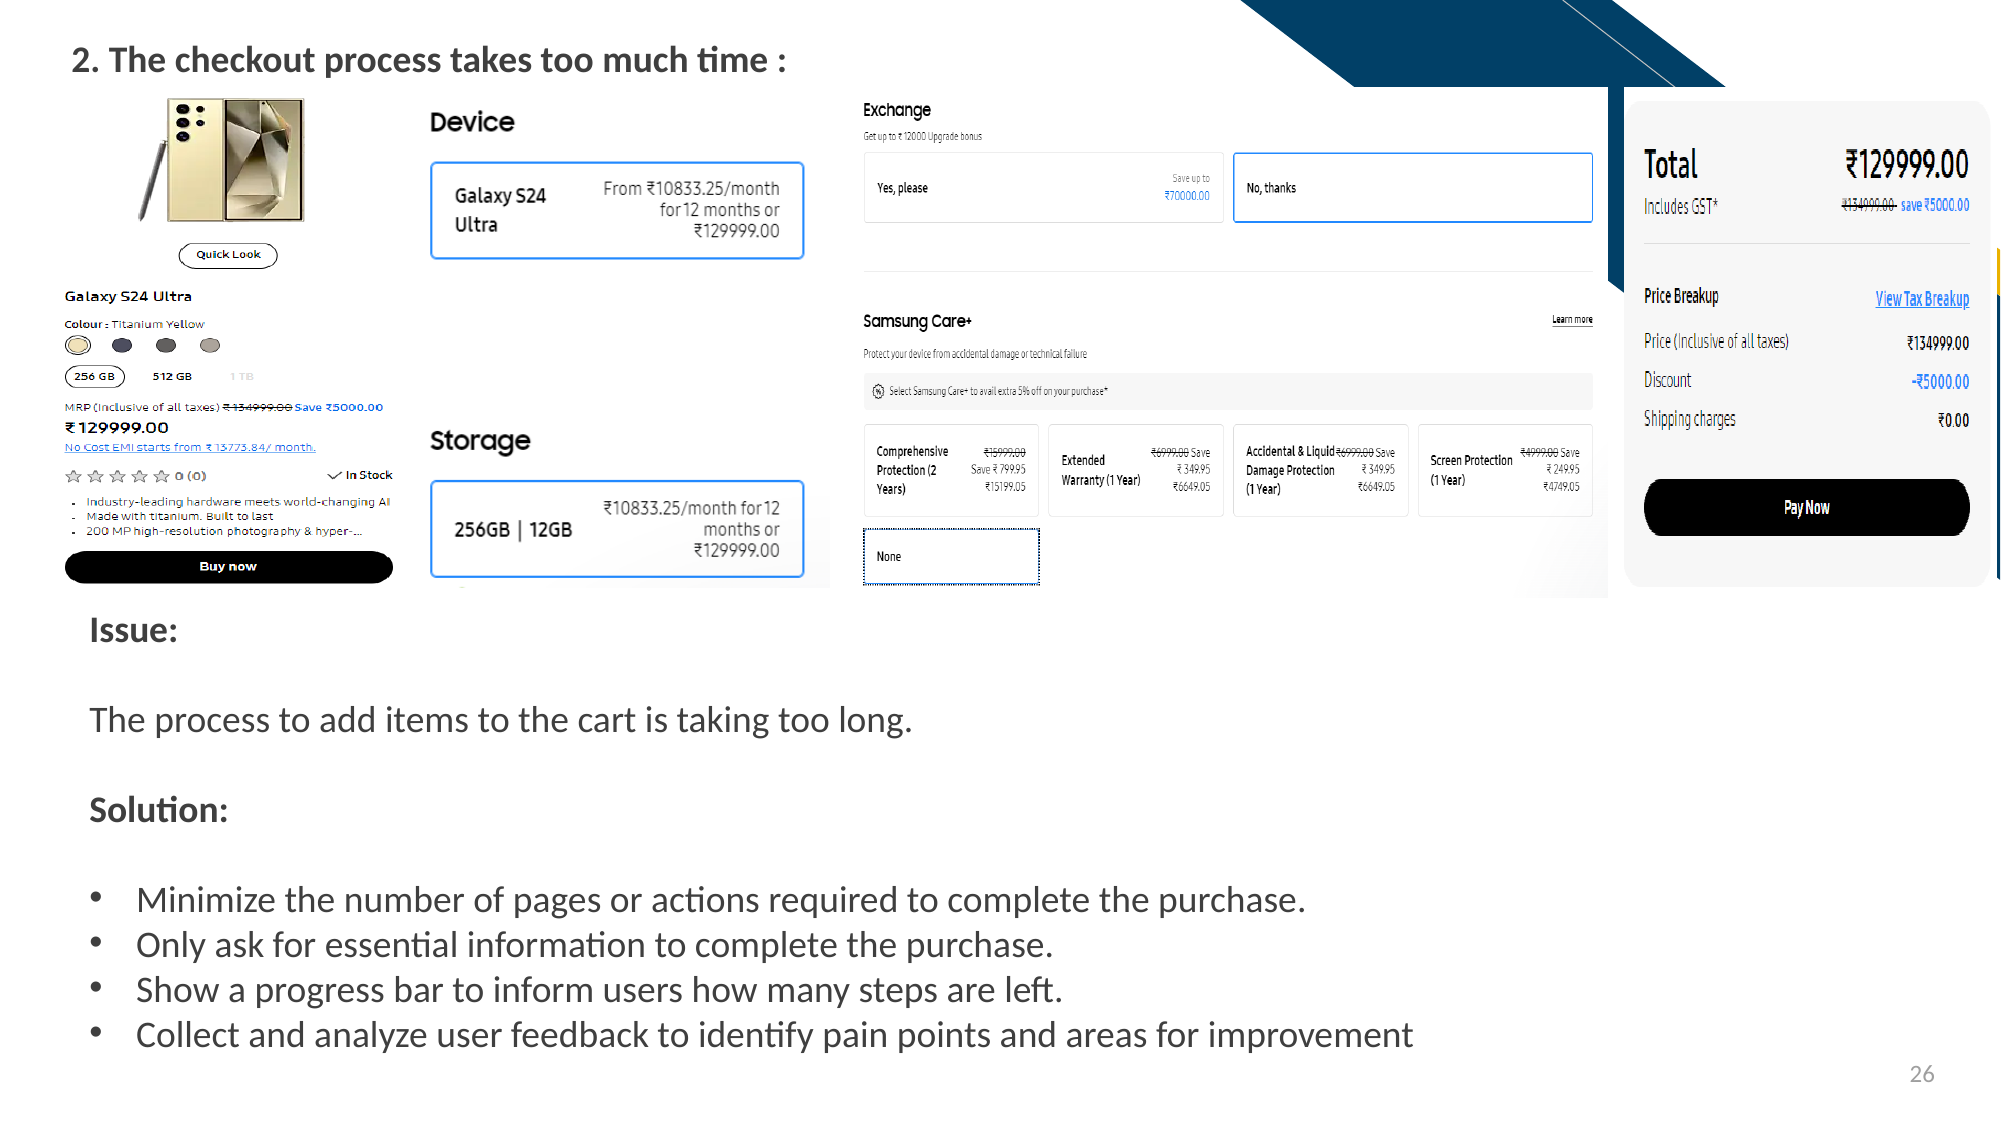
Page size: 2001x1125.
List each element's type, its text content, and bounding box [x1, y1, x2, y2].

text_box Issue: The process to add items to the cart is taking too long. Solution: Minimize the number of pages or actions required to complete the purchase. Only ask for essential information to complete the purchase. Show a progress bar to inform users how many steps are left. Collect and analyze user feedback to identify pain points and areas for improvement [74, 597, 1431, 1062]
picture [53, 87, 830, 588]
picture [845, 87, 1608, 598]
picture [1624, 87, 1997, 598]
text_box 2. The checkout process takes too much time : [56, 27, 803, 87]
slide_number 26 [1828, 1042, 1950, 1103]
